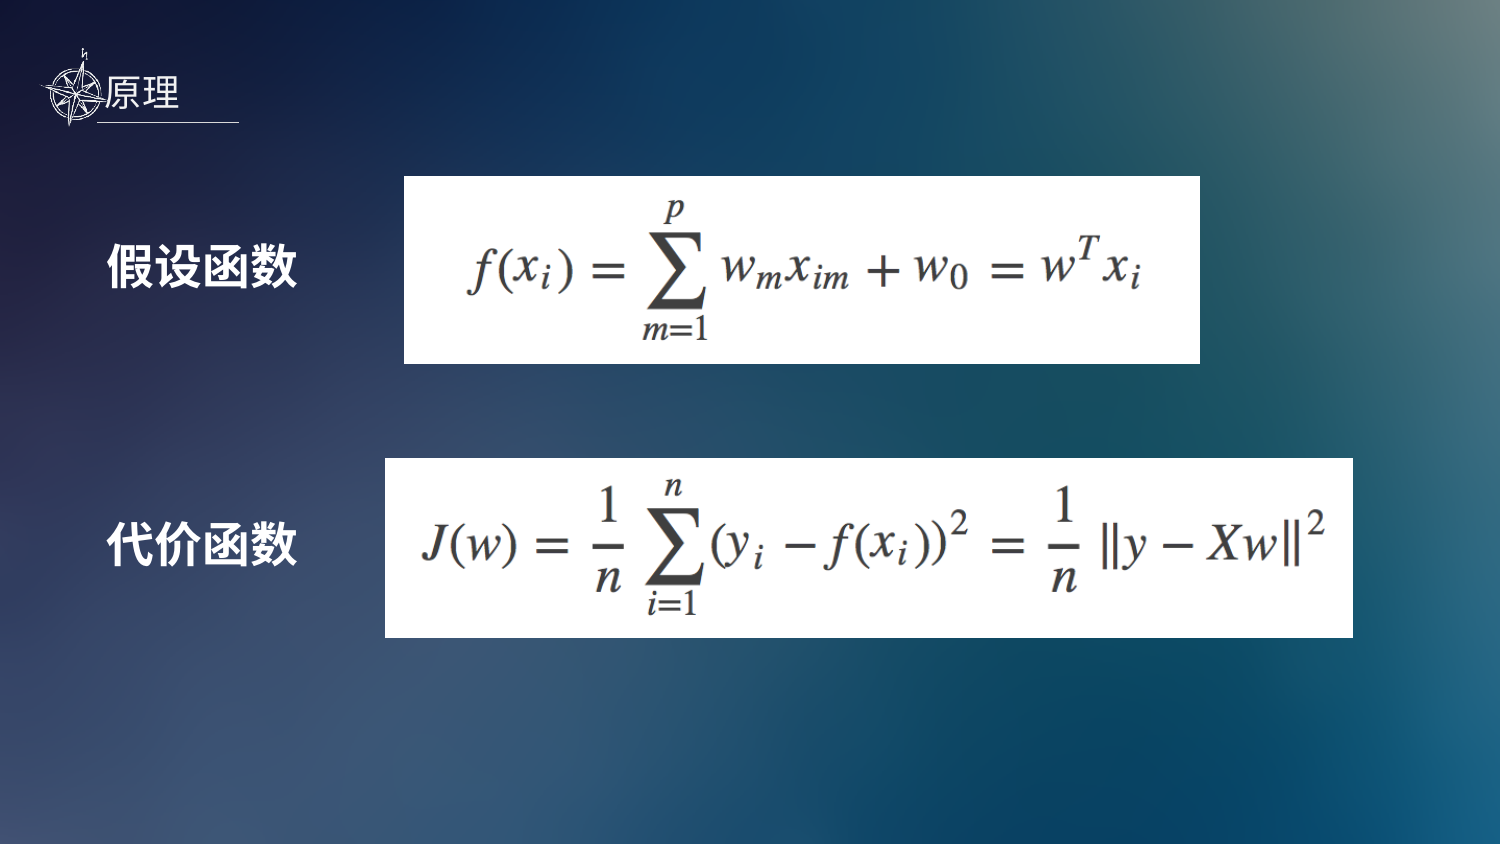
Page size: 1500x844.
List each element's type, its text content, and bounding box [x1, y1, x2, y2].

text_box 假设函数 [99, 229, 307, 302]
picture [0, 0, 1500, 844]
text_box 代价函数 [99, 507, 307, 580]
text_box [38, 48, 263, 129]
